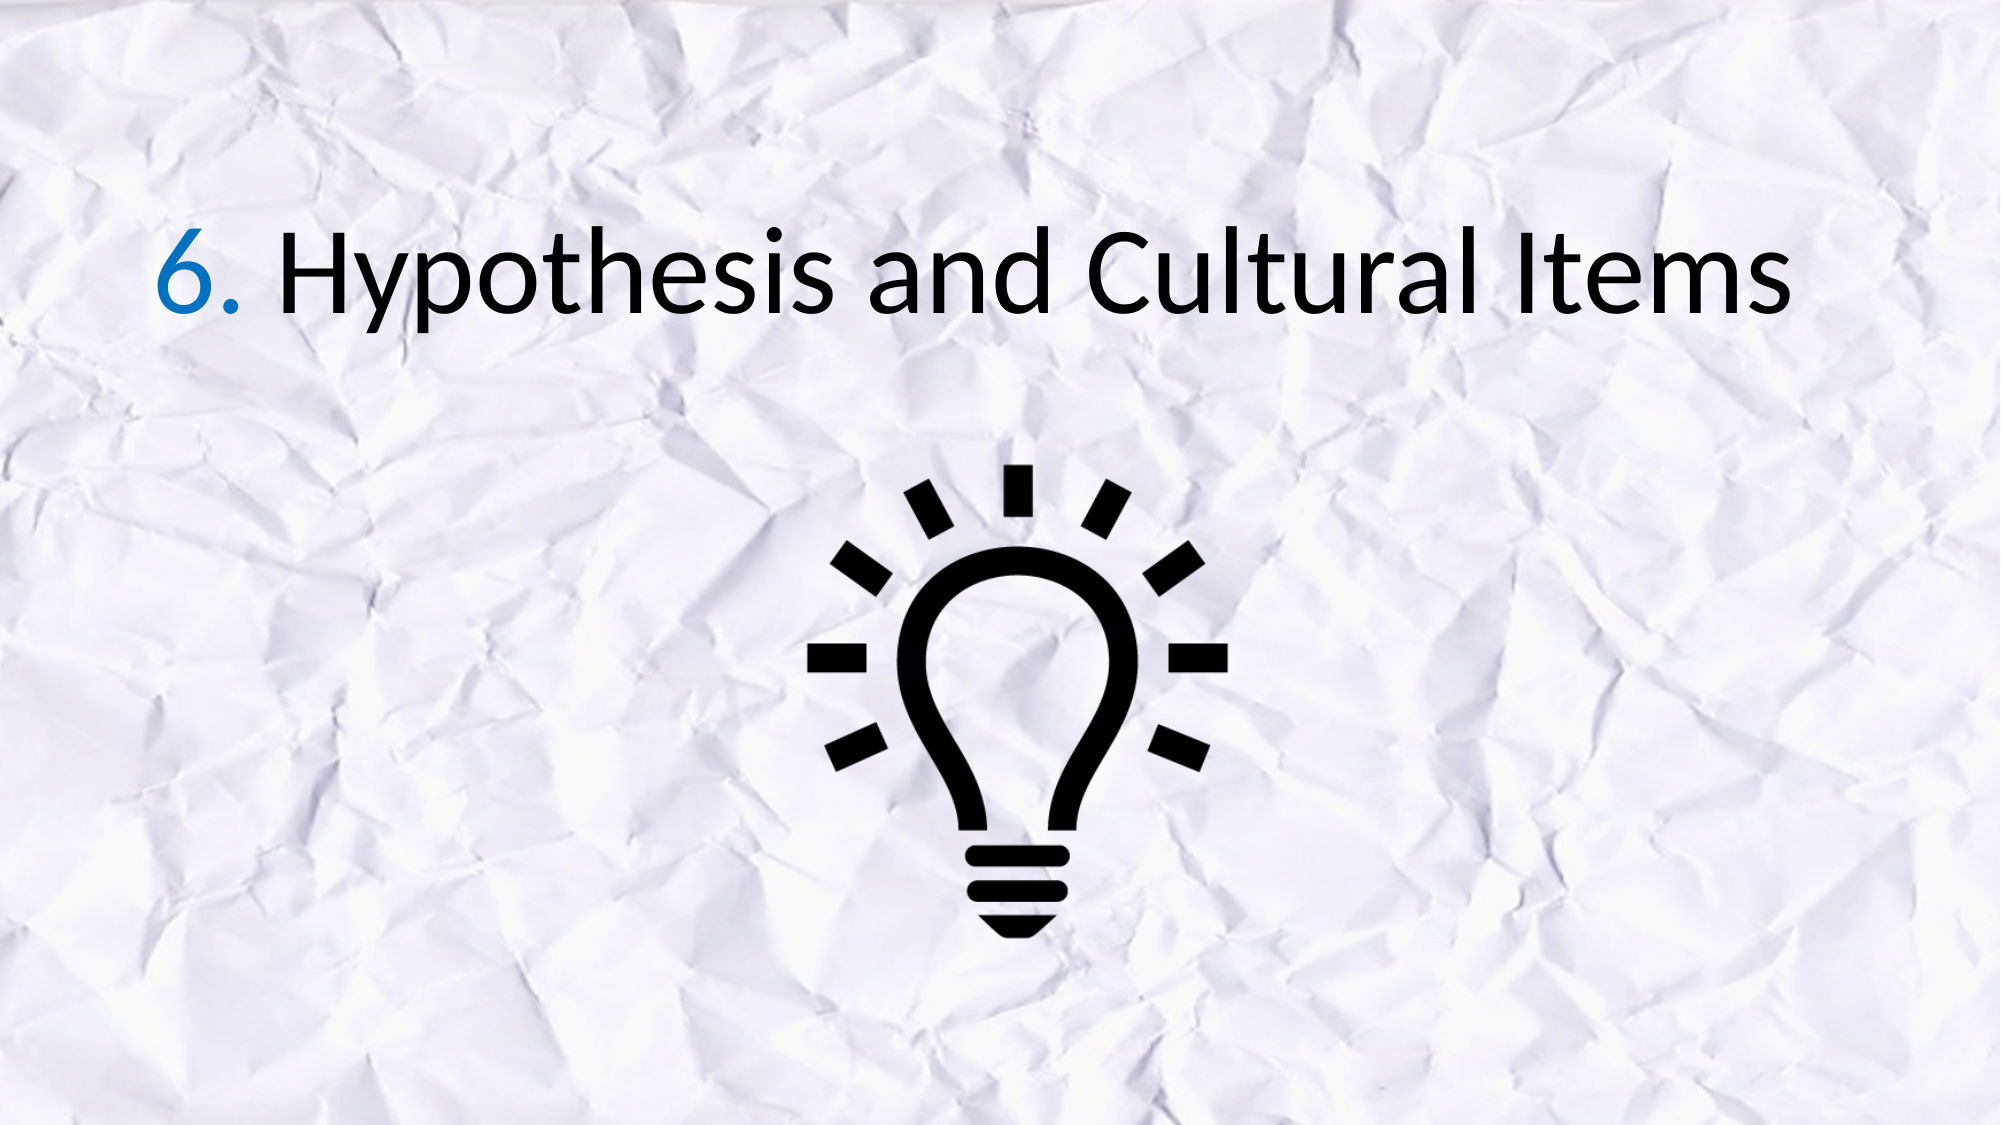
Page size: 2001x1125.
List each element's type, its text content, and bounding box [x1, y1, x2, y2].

picture [0, 0, 2001, 1125]
list 6. Hypothesis and Cultural Items [137, 198, 1863, 369]
